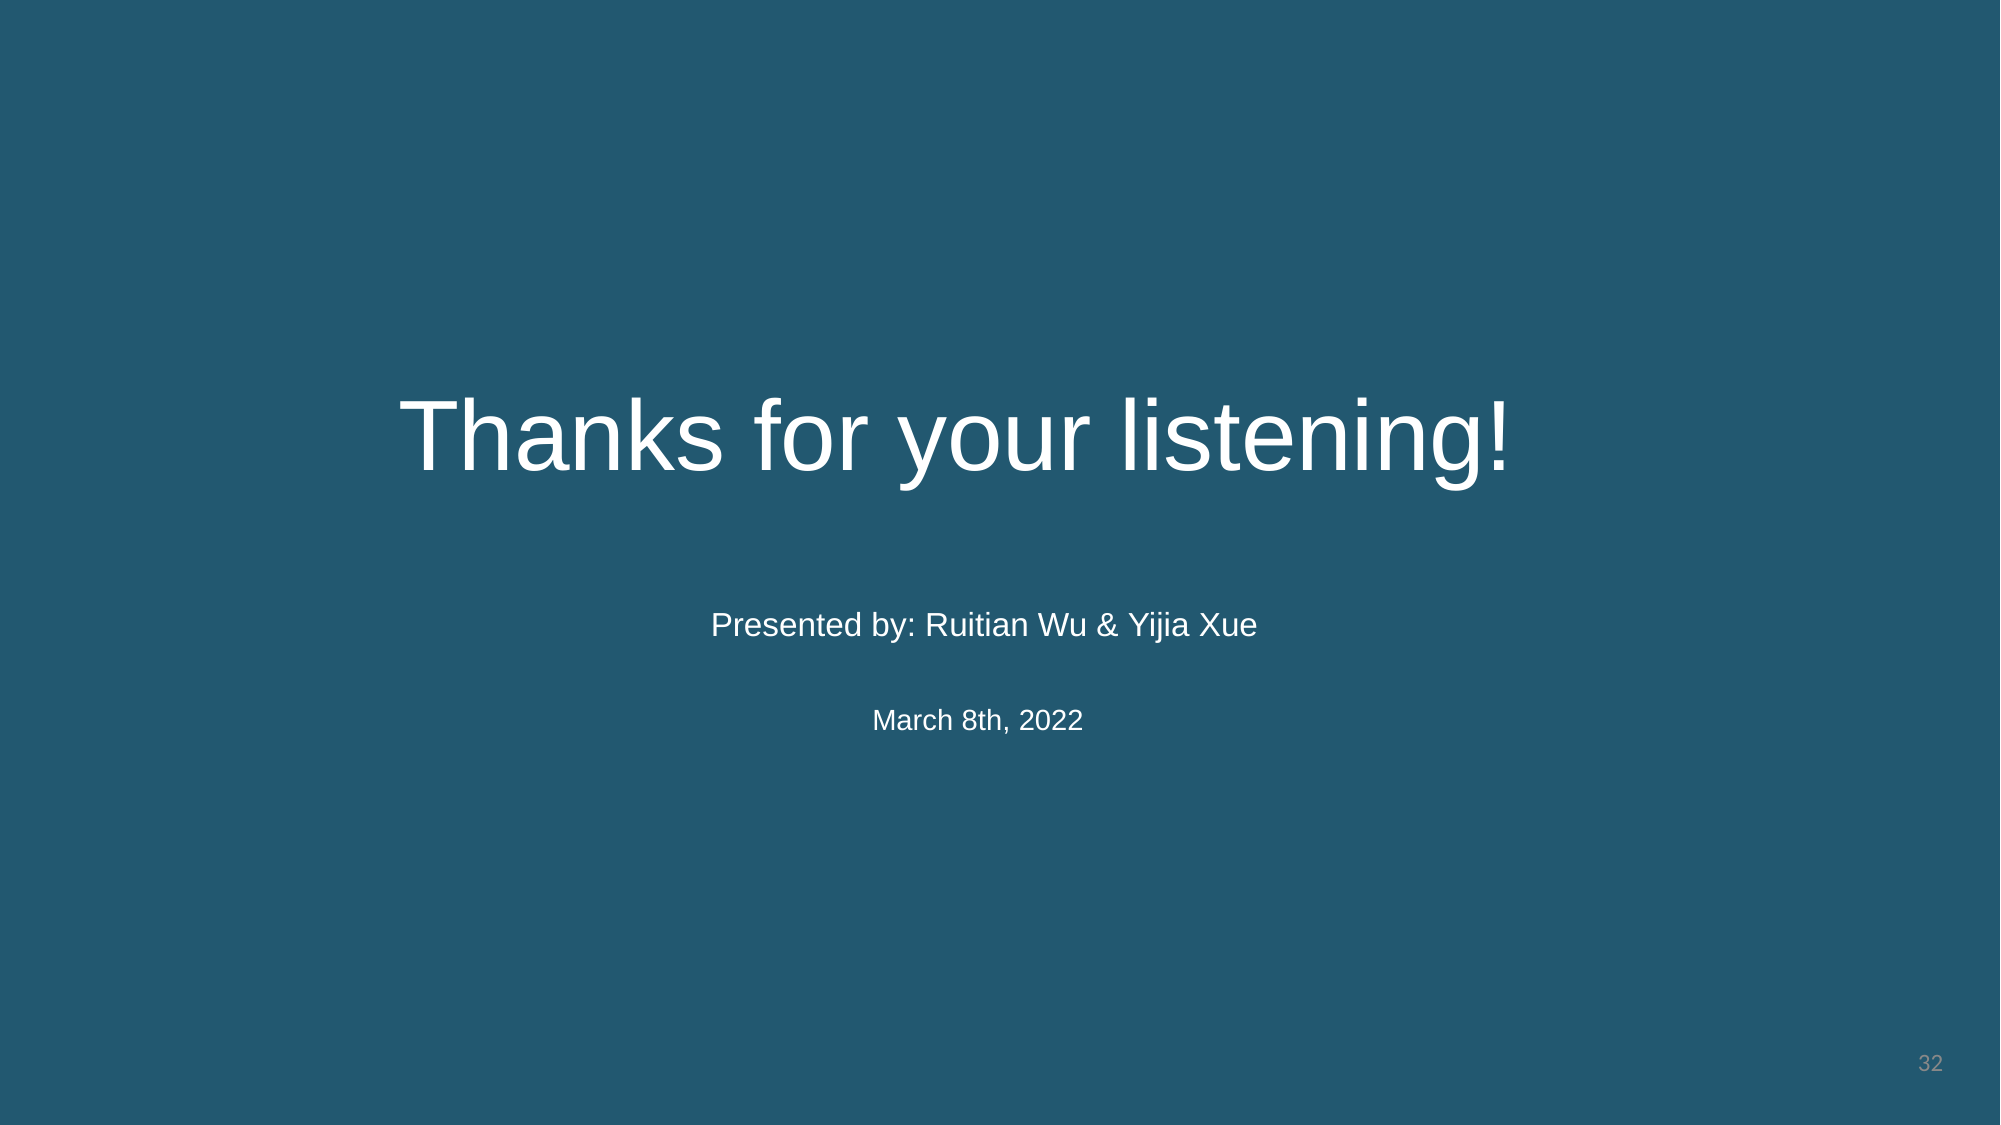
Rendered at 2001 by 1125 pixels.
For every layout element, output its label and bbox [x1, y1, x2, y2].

text_box [0, 0, 2000, 1125]
